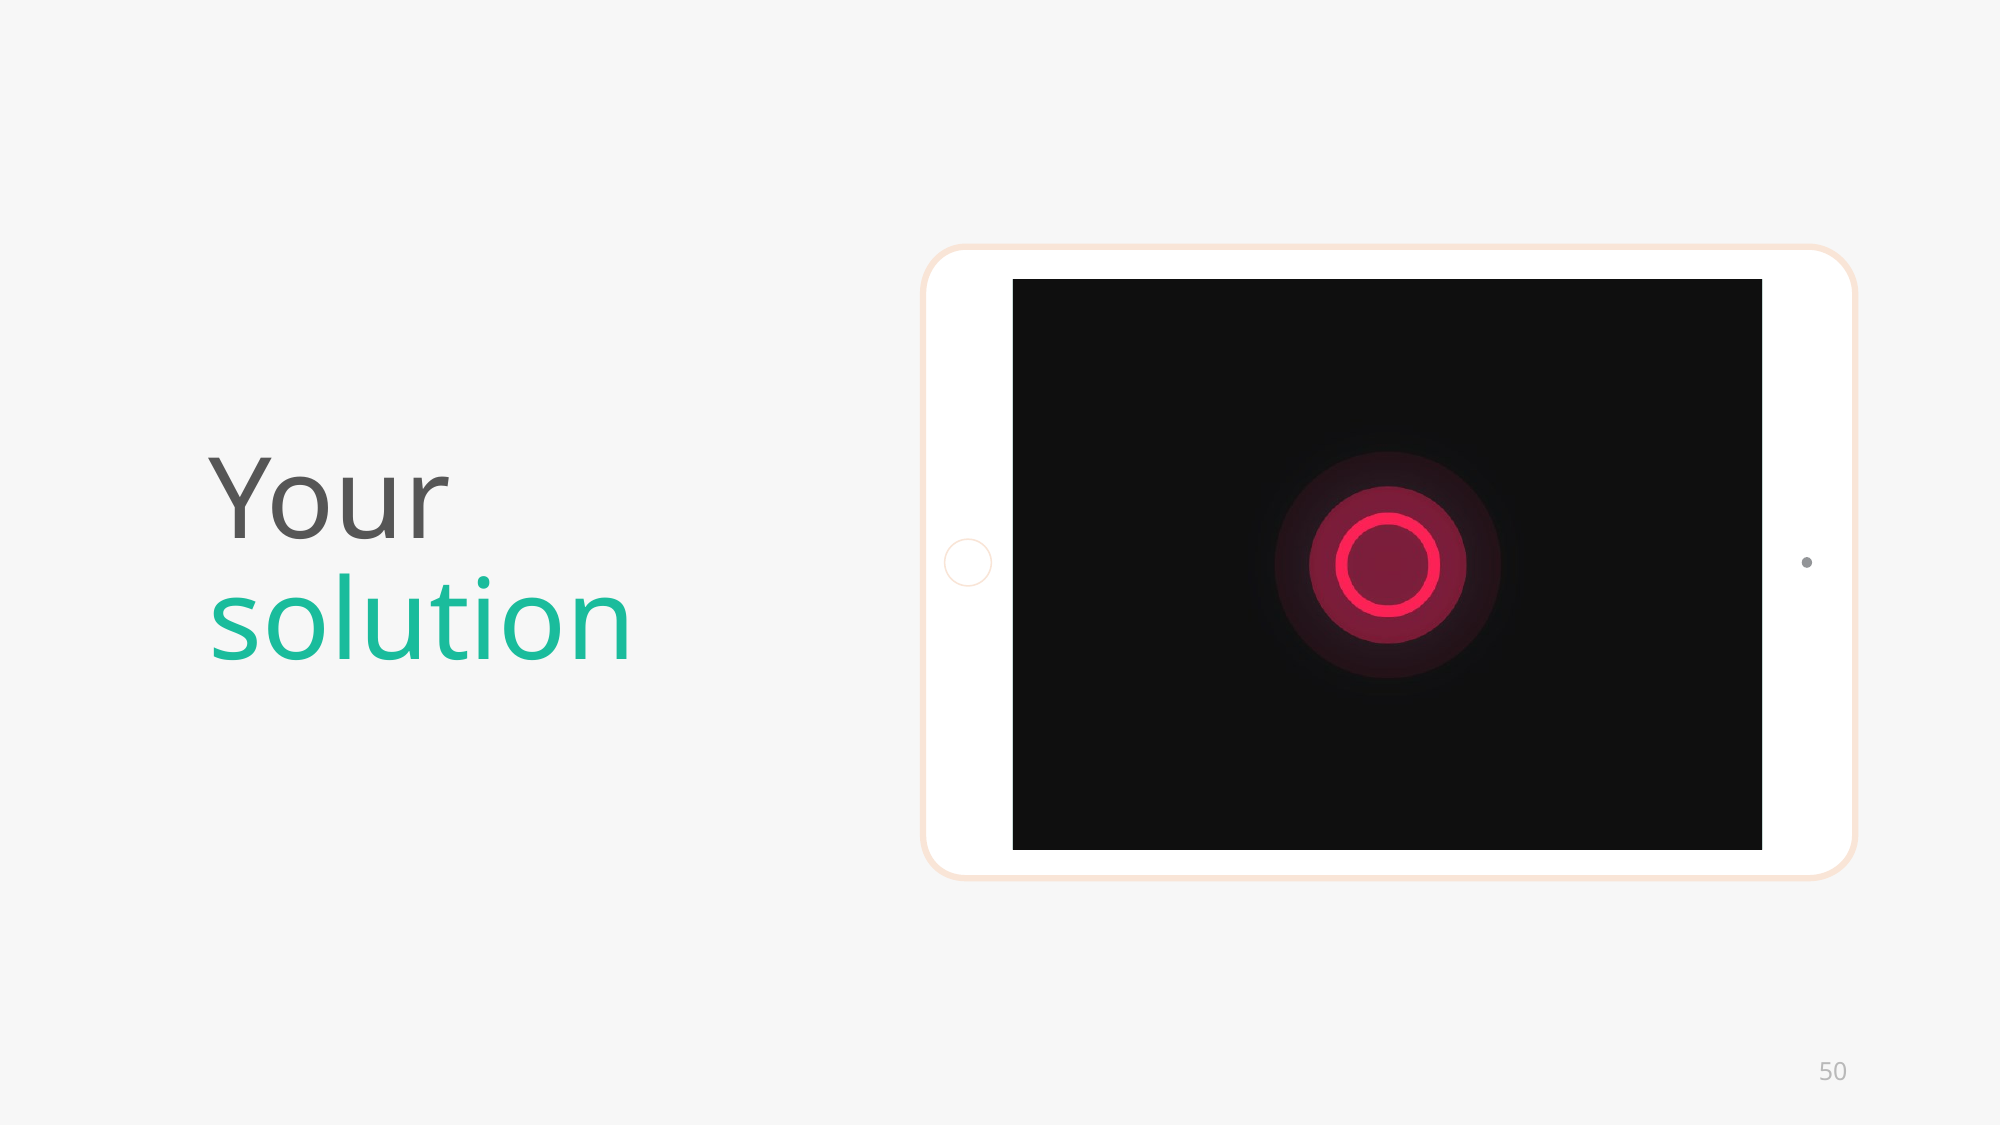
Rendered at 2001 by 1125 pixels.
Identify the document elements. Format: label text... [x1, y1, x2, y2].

picture [1012, 279, 1763, 850]
slide_number 50 [1412, 1042, 1863, 1103]
text_box Your solution [208, 433, 868, 692]
